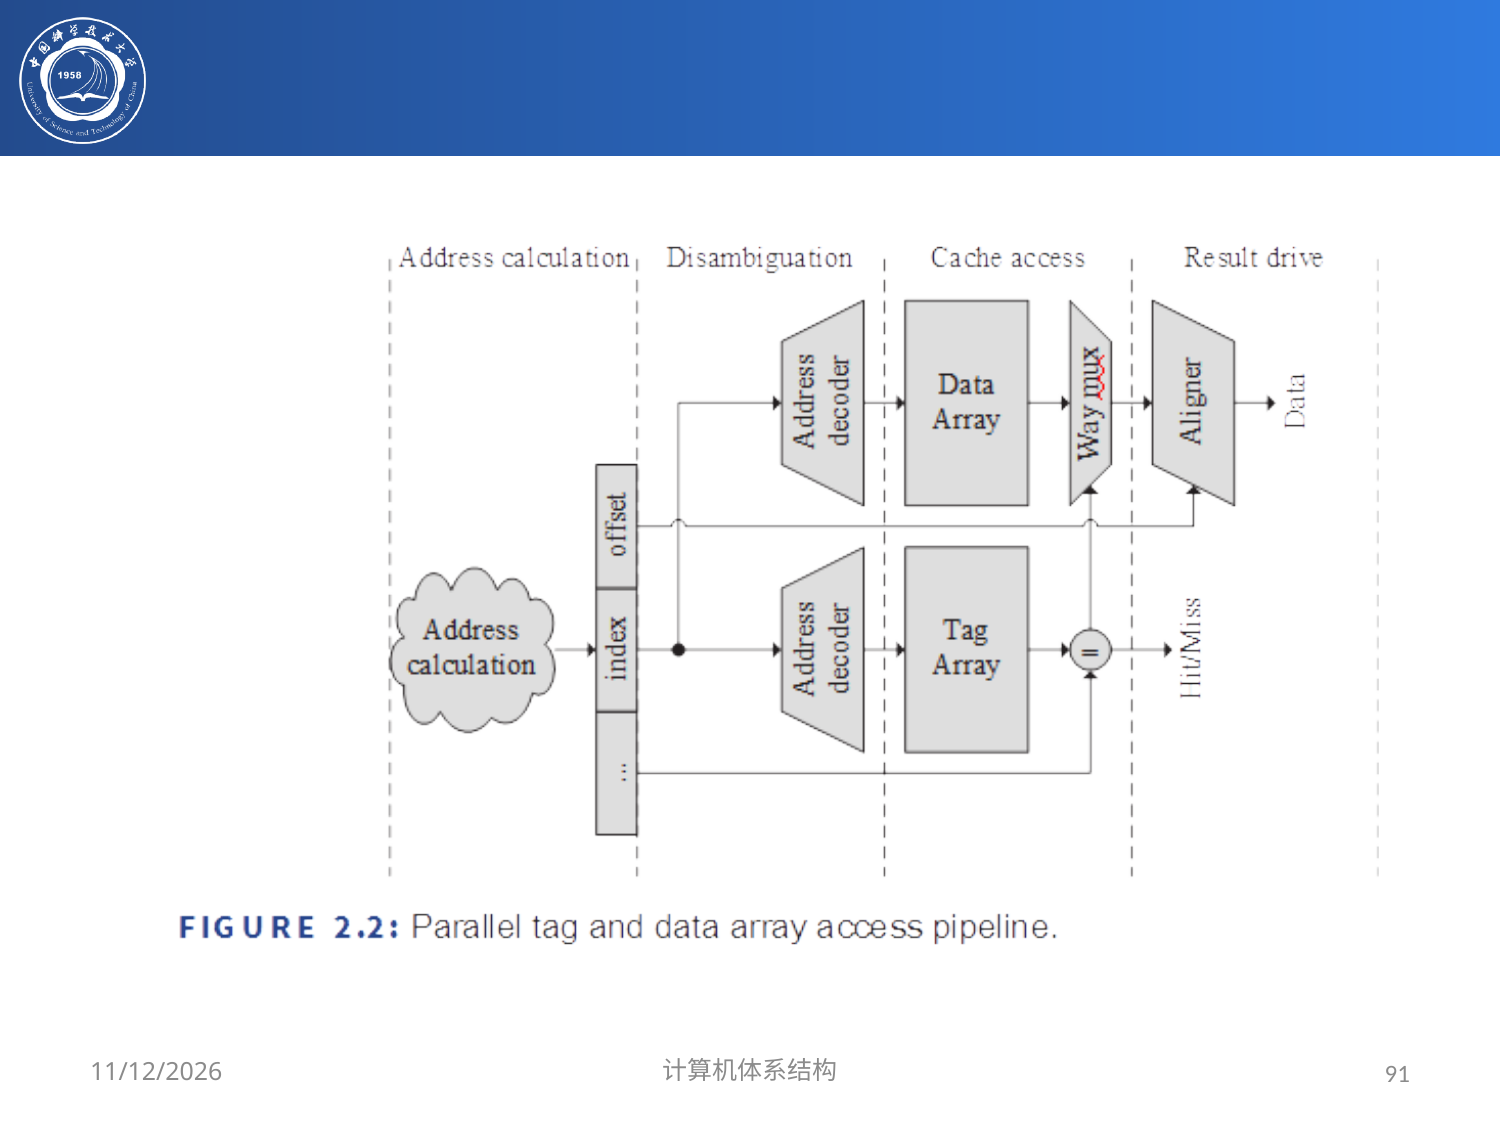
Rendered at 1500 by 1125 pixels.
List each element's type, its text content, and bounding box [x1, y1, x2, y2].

footer 计算机体系结构 [512, 1042, 988, 1103]
slide_number 91 [1074, 1042, 1425, 1103]
picture [178, 241, 1379, 950]
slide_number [75, 1042, 425, 1103]
picture [19, 17, 146, 144]
